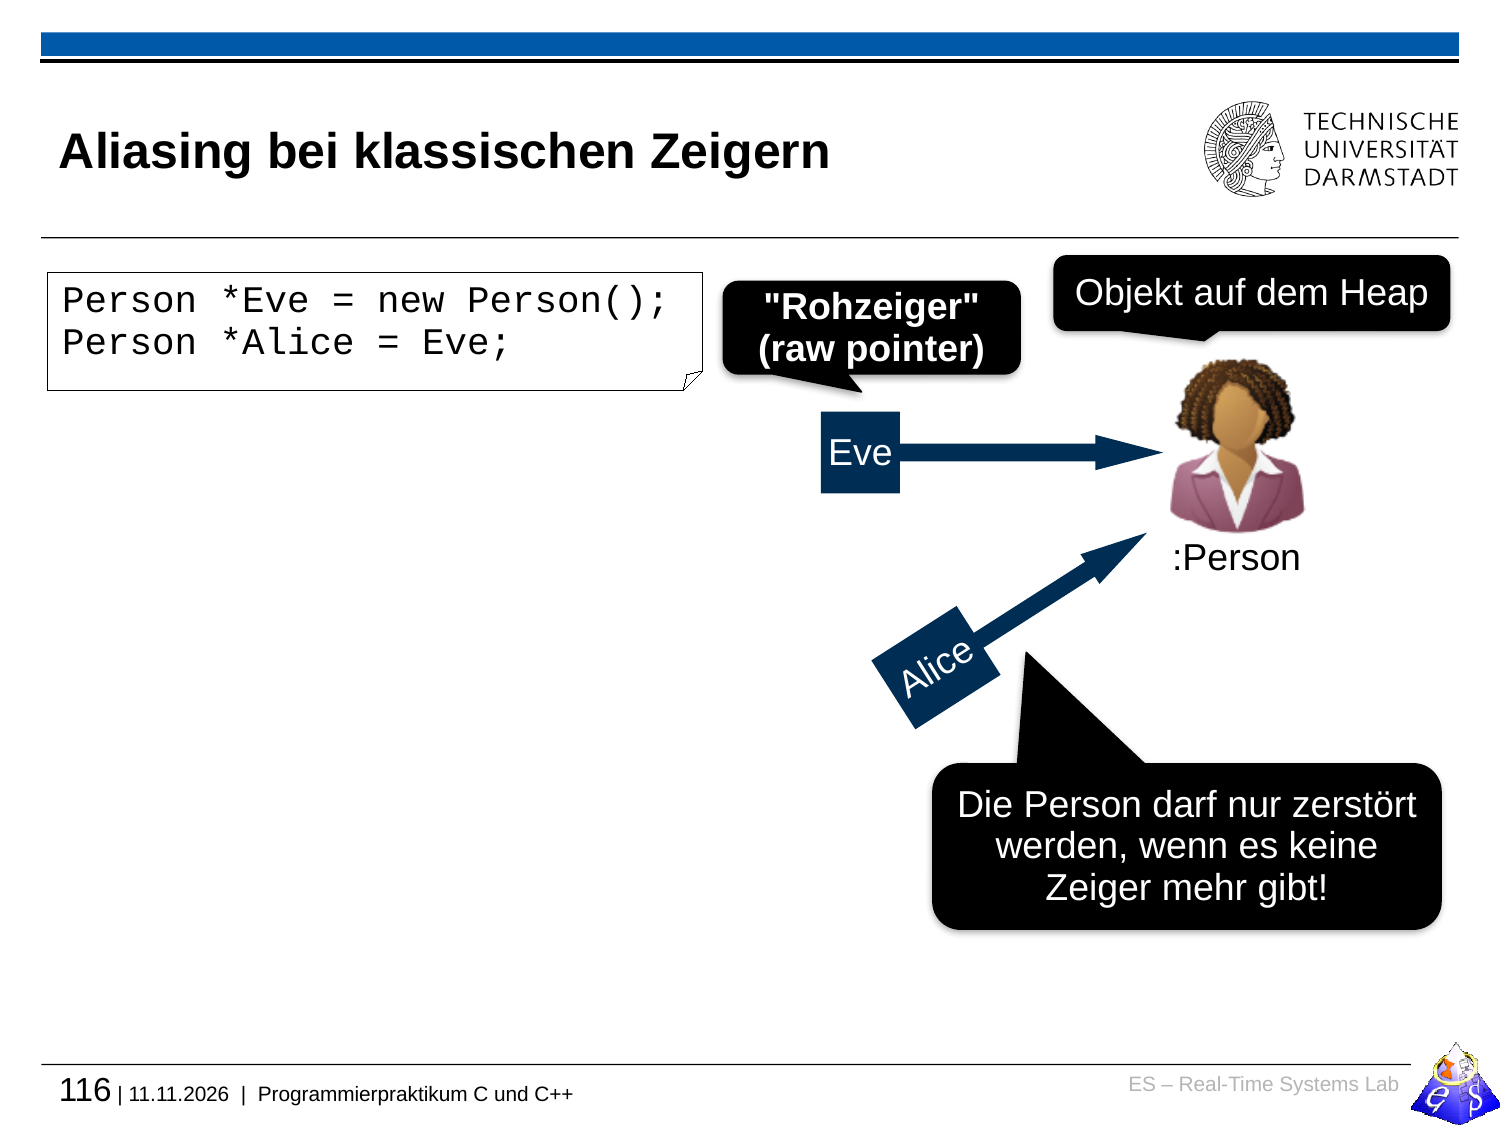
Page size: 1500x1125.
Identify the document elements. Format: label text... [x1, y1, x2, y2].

text_box Person *Eve = new Person(); Person *Alice = Eve; [47, 272, 703, 391]
picture [1187, 84, 1483, 214]
text_box Eve [820, 411, 1163, 494]
text_box "Rohzeiger" (raw pointer) [722, 280, 1021, 393]
text_box Objekt auf dem Heap [1053, 255, 1451, 342]
picture [1168, 352, 1318, 537]
title Aliasing bei klassischen Zeigern [58, 80, 1187, 218]
text_box :Person [1157, 529, 1316, 587]
picture [1411, 1041, 1500, 1125]
text_box Alice [871, 532, 1148, 730]
text_box Die Person darf nur zerstört werden, wenn es keine Zeiger mehr gibt! [932, 651, 1442, 930]
